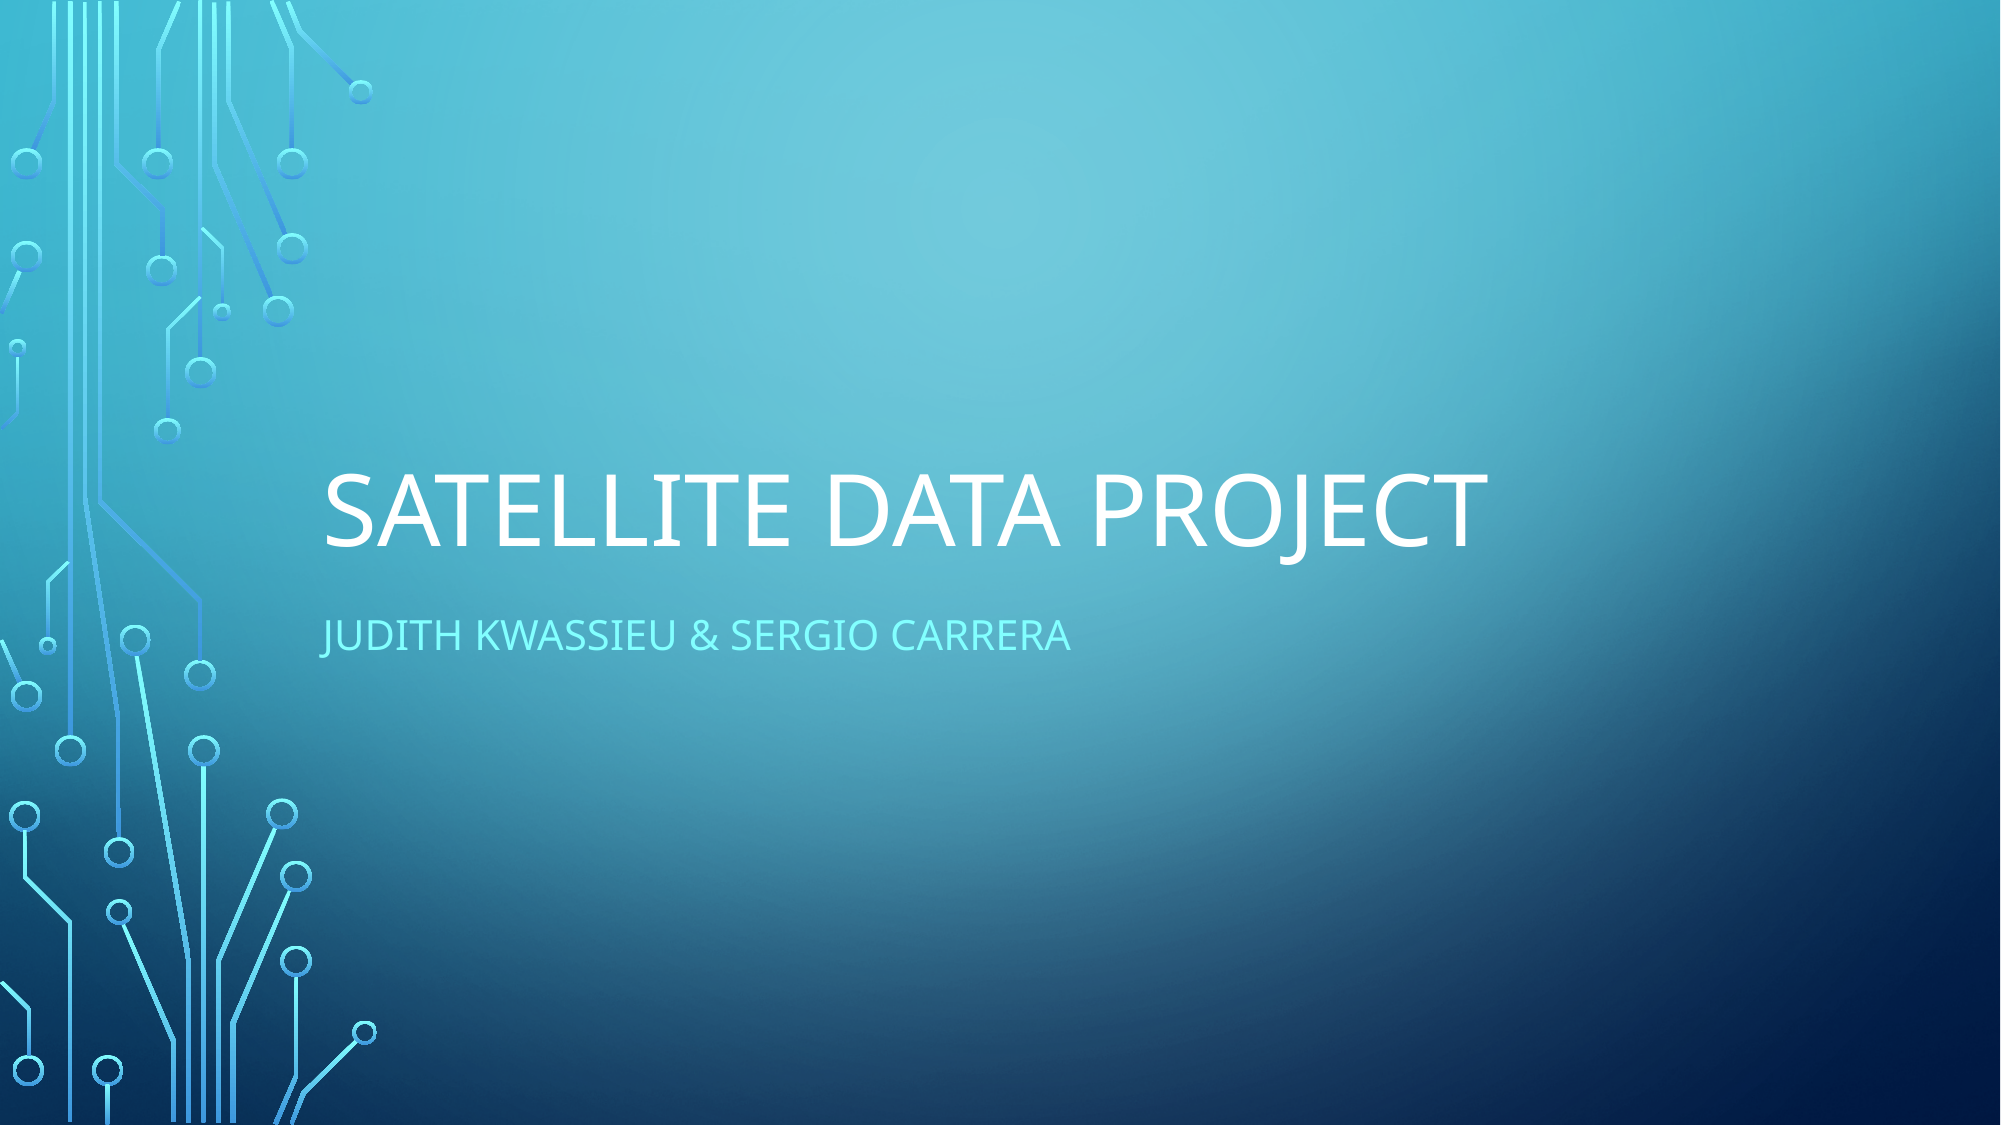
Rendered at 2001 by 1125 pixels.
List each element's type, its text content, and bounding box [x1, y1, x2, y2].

subtitle Judith Kwassieu & Sergio Carrera [307, 590, 1750, 863]
title Satellite Data Project [307, 184, 1750, 576]
